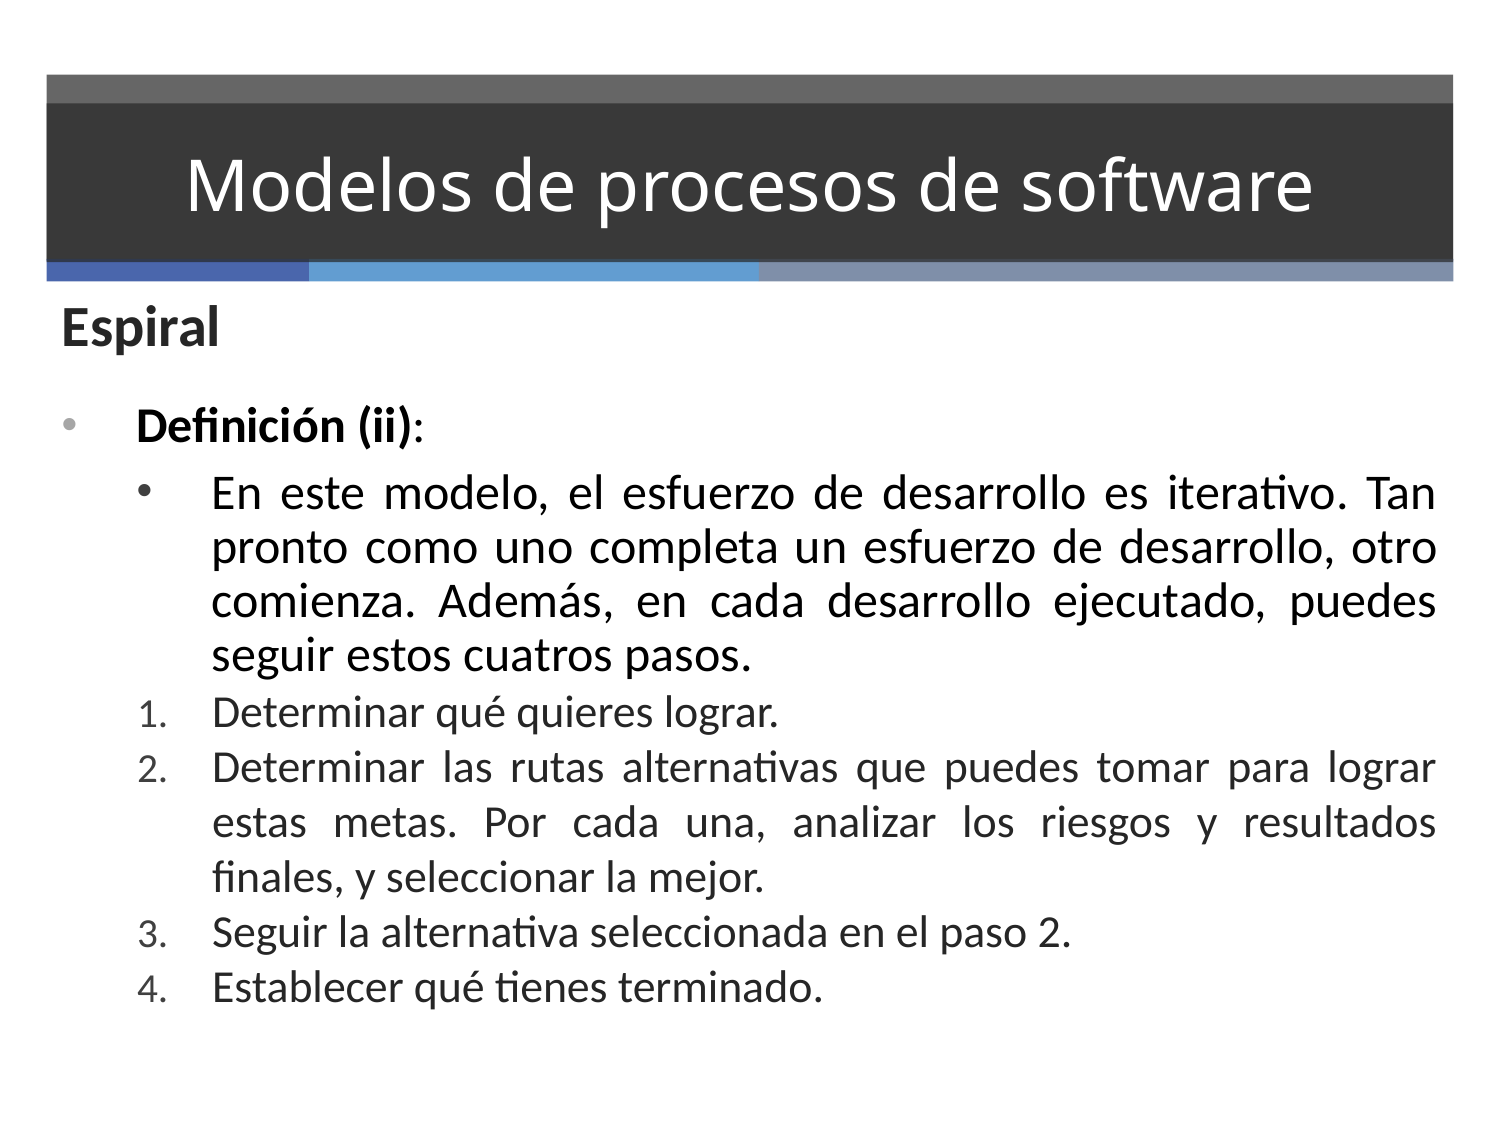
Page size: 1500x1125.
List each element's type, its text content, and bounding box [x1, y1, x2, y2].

title Modelos de procesos de software [46, 103, 1454, 263]
list Espiral Definición (ii): En este modelo, el esfuerzo de desarrollo es iterativo. Tan pronto como uno completa un esfuerzo de desarrollo, otro comienza. Además, en cada desarrollo ejecutado, puedes seguir estos cuatros pasos. Determinar qué quieres lograr. Determinar las rutas alternativas que puedes tomar para lograr estas metas. Por cada una, analizar los riesgos y resultados finales, y seleccionar la mejor. Seguir la alternativa seleccionada en el paso 2. Establecer qué tienes terminado. [46, 280, 1454, 936]
